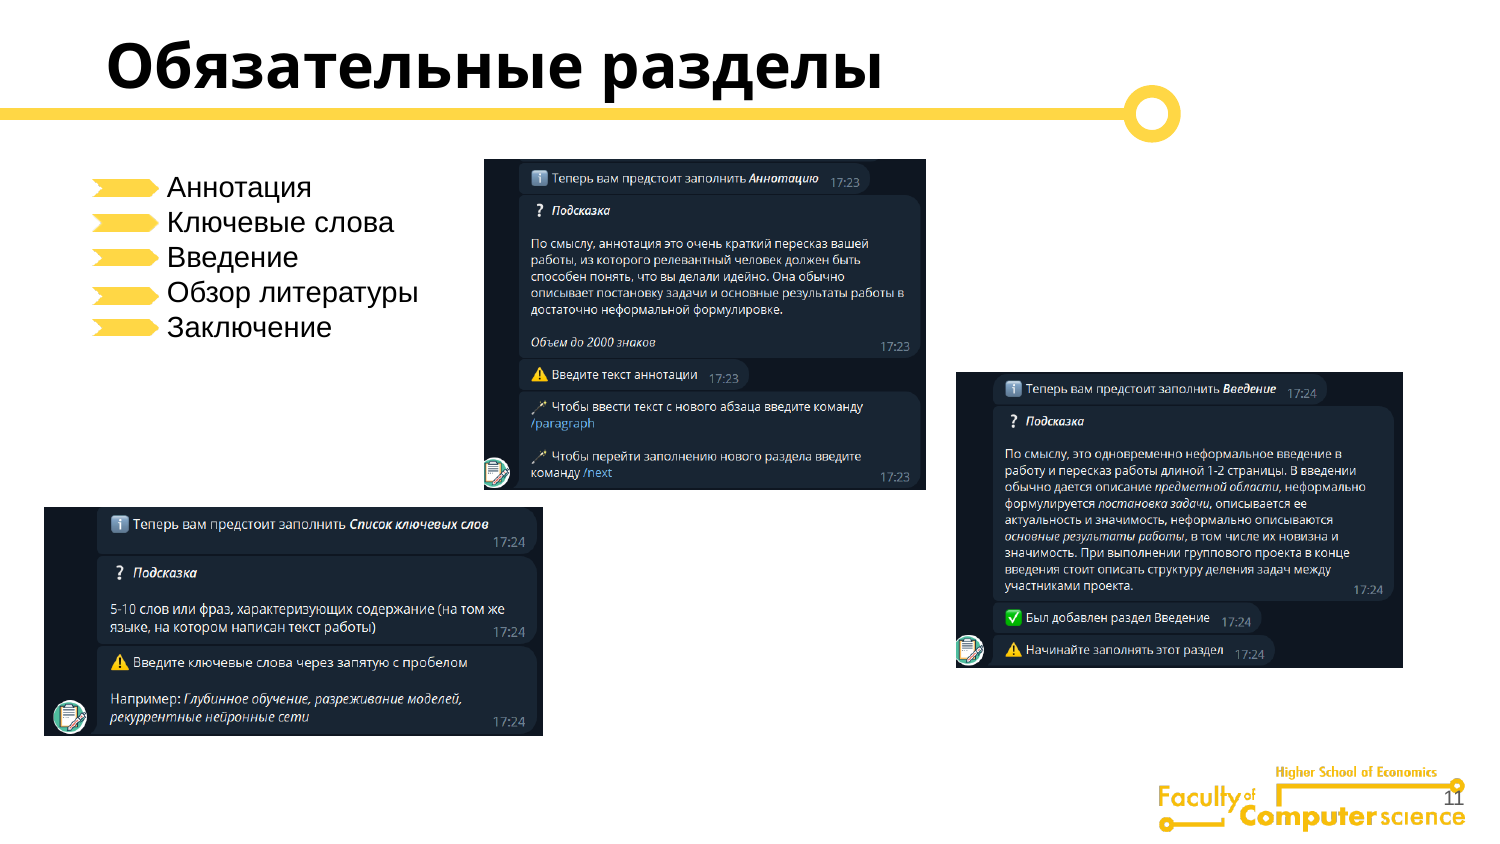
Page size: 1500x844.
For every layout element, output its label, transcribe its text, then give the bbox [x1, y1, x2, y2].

picture [91, 179, 159, 197]
text_box Аннотация Ключевые слова Введение Обзор литературы Заключение [105, 161, 480, 421]
picture [1145, 749, 1477, 844]
picture [91, 318, 159, 337]
picture [91, 248, 159, 267]
picture [44, 507, 544, 736]
picture [91, 287, 159, 305]
text_box Обязательные разделы [90, 18, 1199, 79]
picture [956, 372, 1403, 668]
picture [483, 159, 926, 491]
picture [92, 214, 159, 232]
text_box [1129, 91, 1175, 137]
